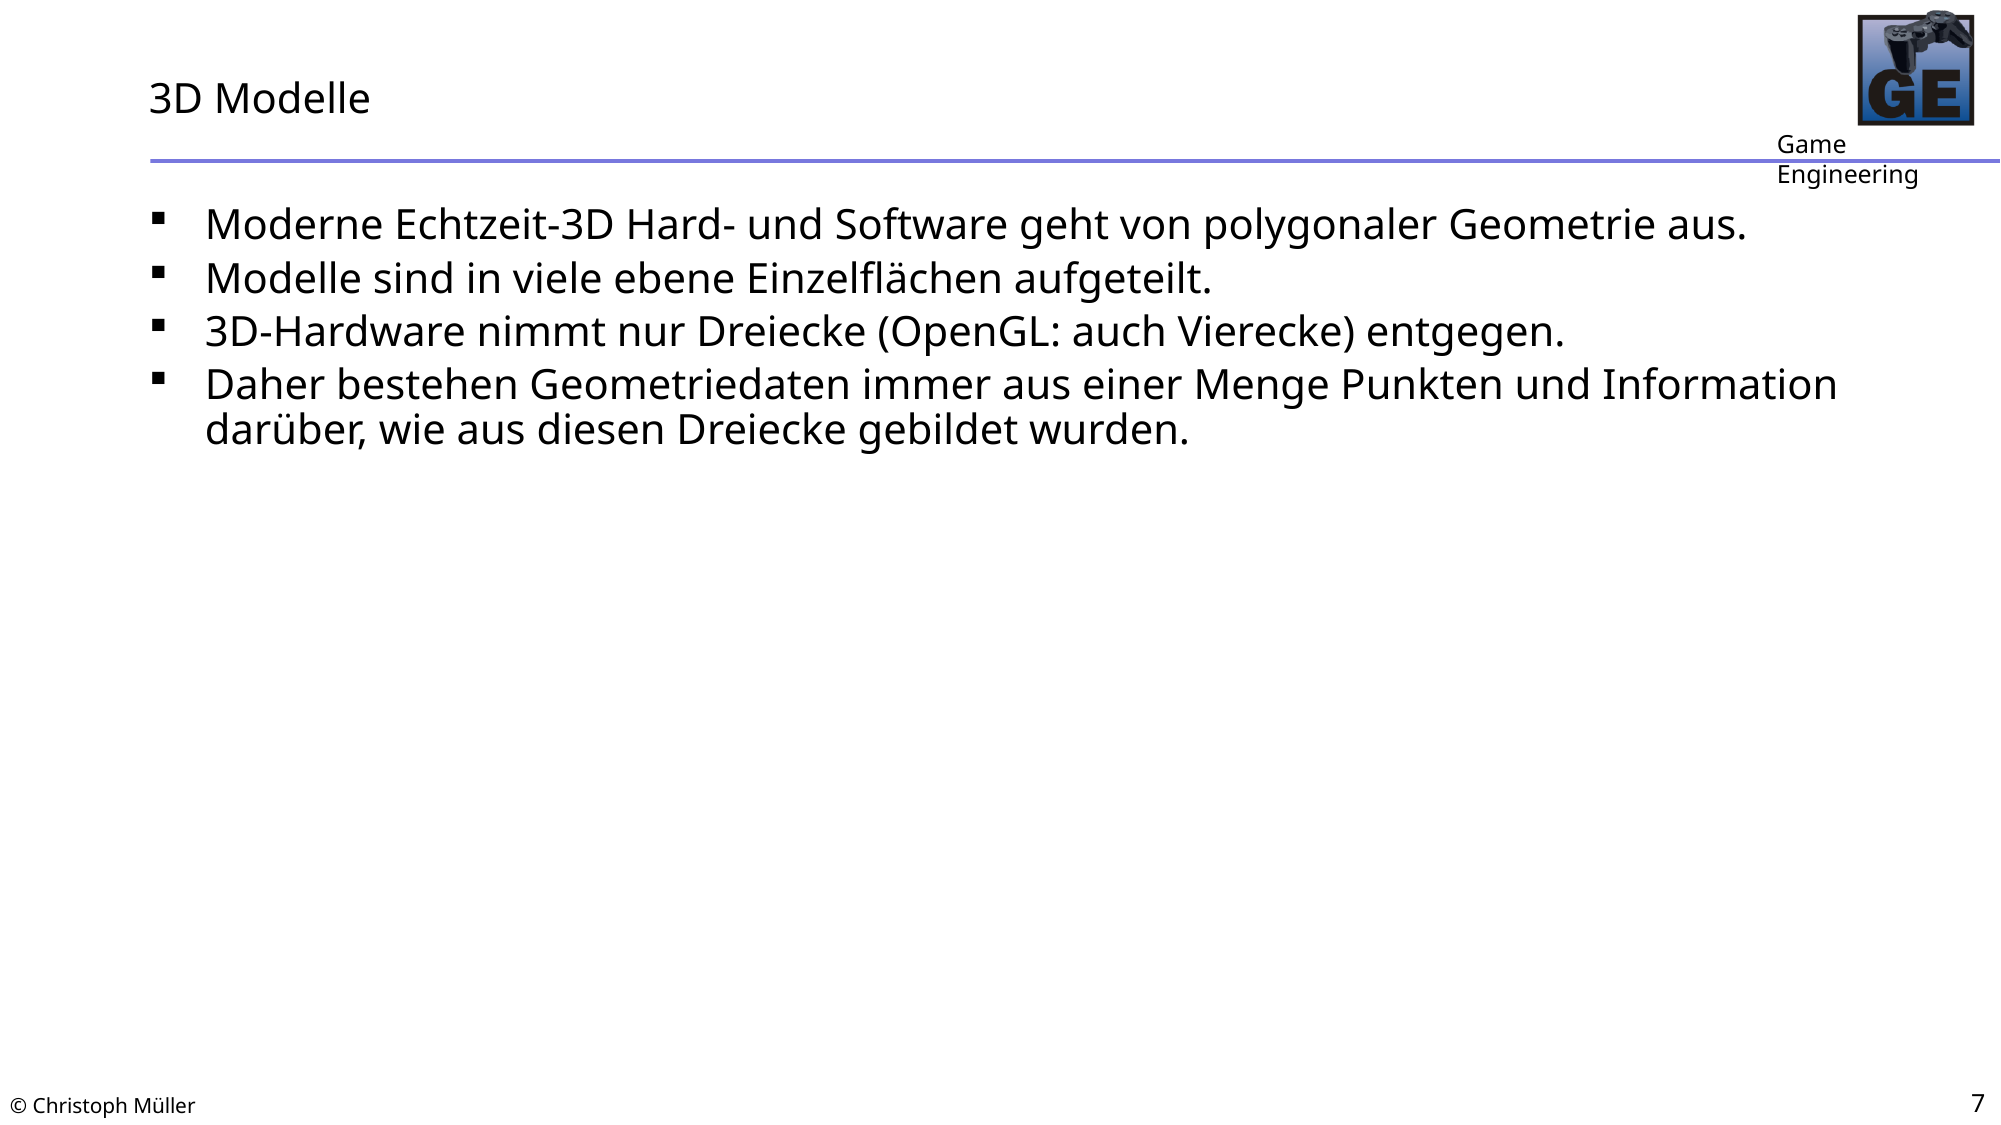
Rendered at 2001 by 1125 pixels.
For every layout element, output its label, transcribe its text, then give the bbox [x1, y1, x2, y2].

picture [1850, 8, 1981, 132]
title 3D Modelle [133, 42, 1236, 151]
list Moderne Echtzeit-3D Hard- und Software geht von polygonaler Geometrie aus. Modelle sind in viele ebene Einzelflächen aufgeteilt. 3D-Hardware nimmt nur Dreiecke (OpenGL: auch Vierecke) entgegen. Daher bestehen Geometriedaten immer aus einer Menge Punkten und Information darüber, wie aus diesen Dreiecke gebildet wurden. [133, 196, 1867, 1059]
